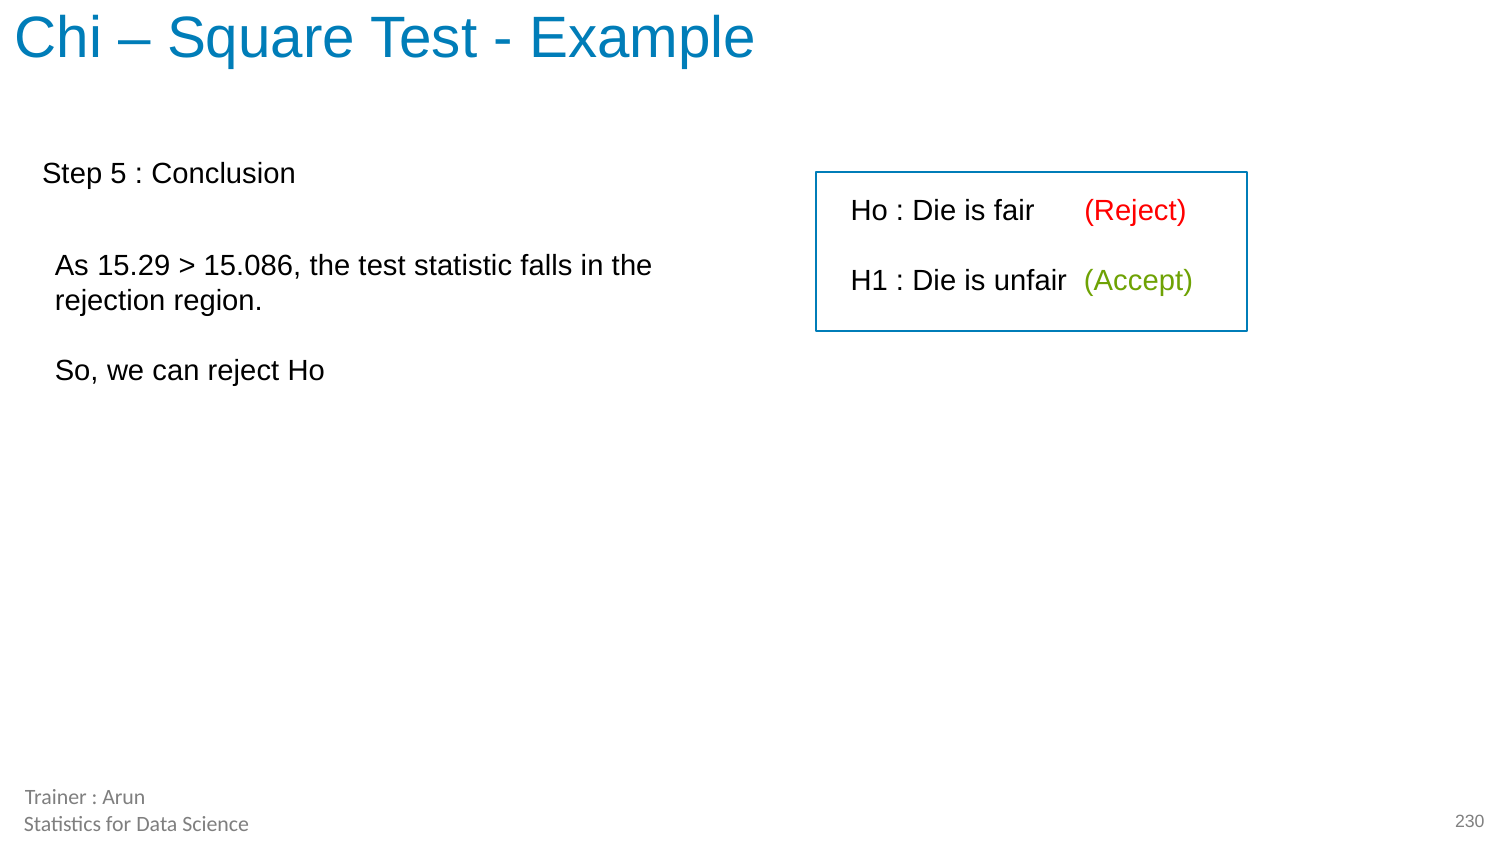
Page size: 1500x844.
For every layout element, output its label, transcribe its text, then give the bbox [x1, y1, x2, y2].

text_box [815, 172, 1247, 331]
text_box Step 5 : Conclusion [27, 146, 778, 197]
text_box As 15.29 > 15.086, the test statistic falls in the rejection region. So, we can reject Ho [40, 238, 674, 394]
title Chi – Square Test - Example [0, 0, 1350, 105]
